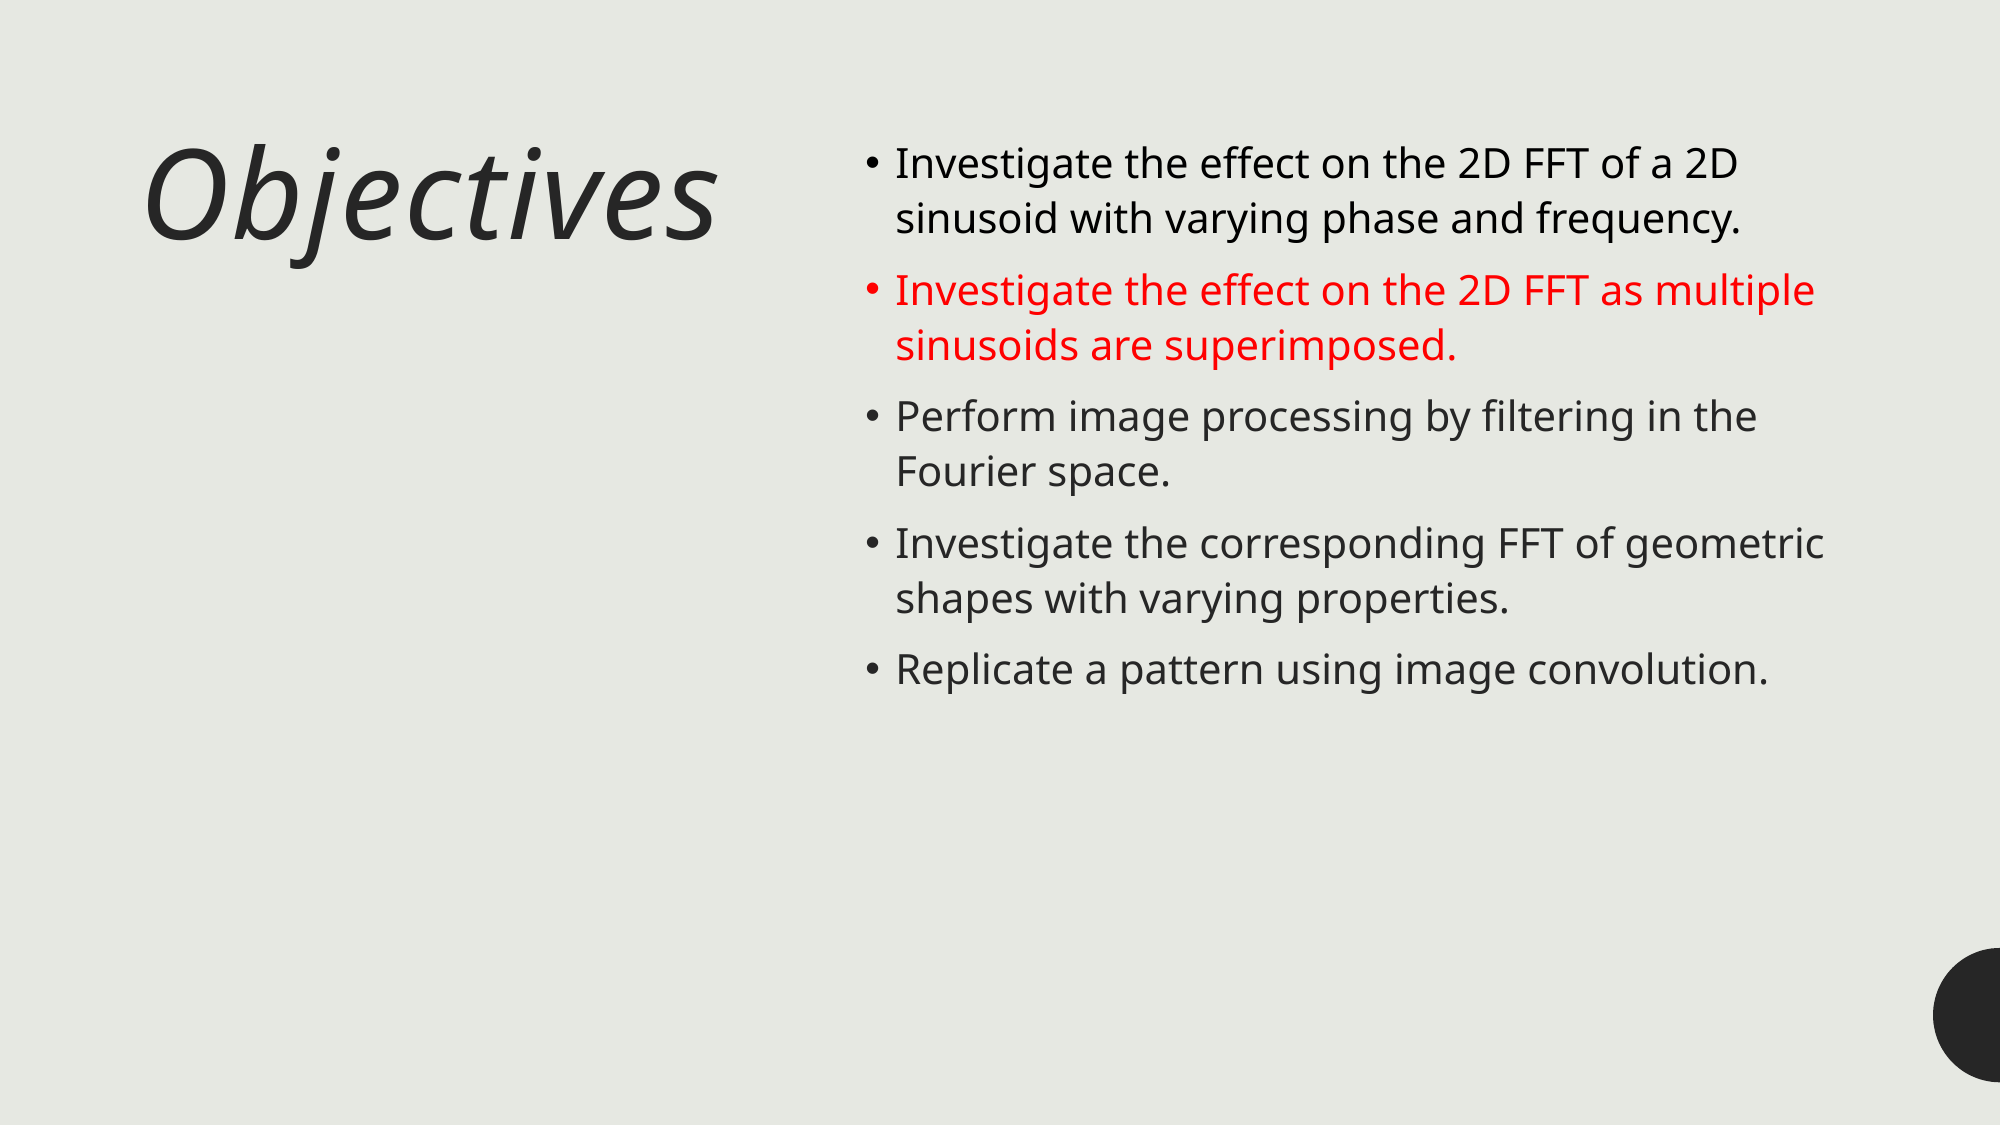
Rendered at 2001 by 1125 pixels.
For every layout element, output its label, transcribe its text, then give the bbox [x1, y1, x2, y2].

list Investigate the effect on the 2D FFT of a 2D sinusoid with varying phase and frequency. Investigate the effect on the 2D FFT as multiple sinusoids are superimposed. Perform image processing by filtering in the Fourier space. Investigate the corresponding FFT of geometric shapes with varying properties. Replicate a pattern using image convolution. [850, 124, 1875, 905]
title Objectives [124, 124, 753, 905]
